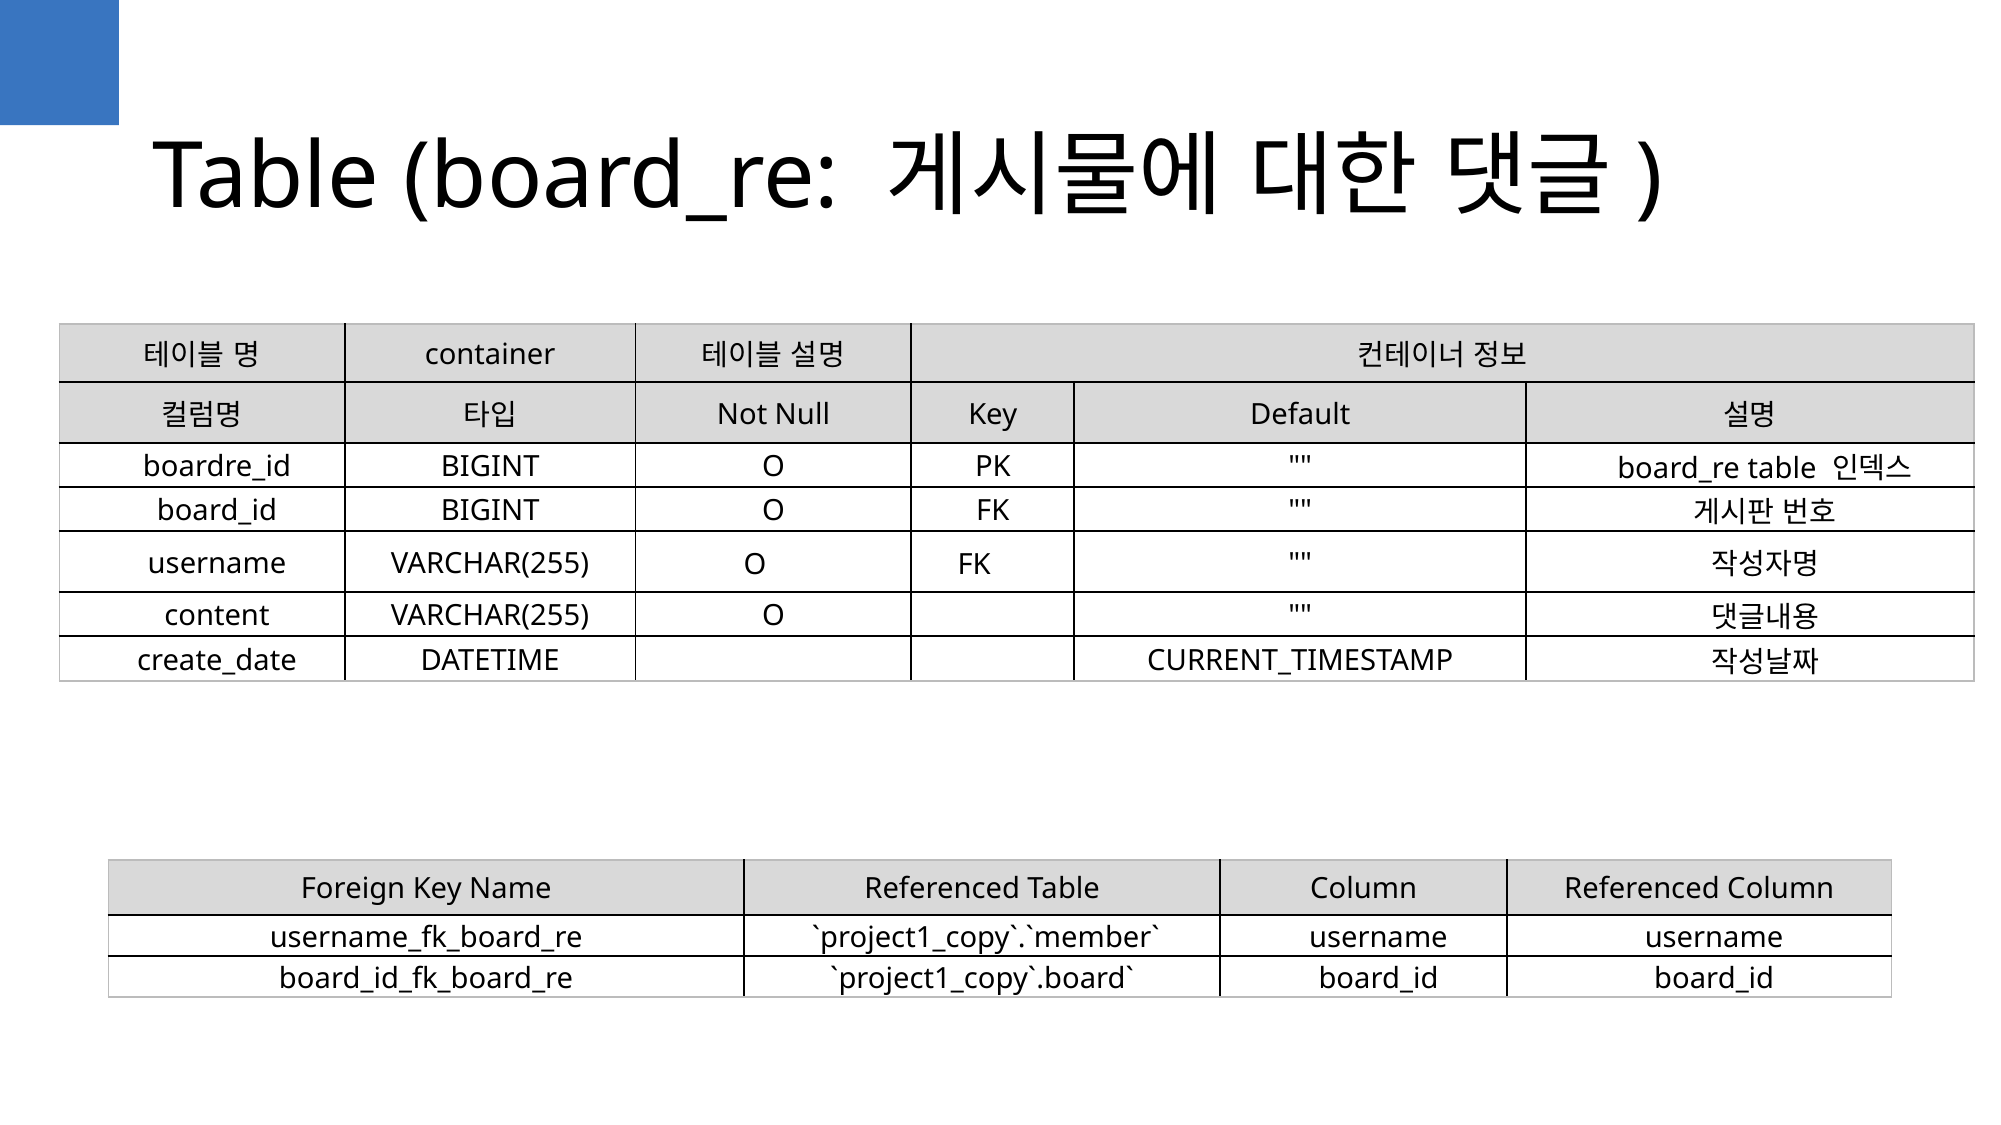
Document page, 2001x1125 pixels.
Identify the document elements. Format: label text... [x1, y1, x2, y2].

table_cell board_re table 인덱스 [1527, 444, 1973, 486]
table_cell O [636, 444, 910, 486]
table_cell 게시판 번호 [1527, 488, 1973, 530]
table_header Column [1221, 861, 1506, 914]
table_cell Not Null [636, 383, 910, 442]
table_header Referenced Table [745, 861, 1219, 914]
table_cell username_fk_board_re [109, 916, 743, 955]
table_cell "" [1075, 488, 1525, 530]
table_cell 컬럼명 [60, 383, 344, 442]
text_box Table (board_re: 게시물에 대한 댓글) [137, 52, 1863, 270]
table_cell Key [912, 383, 1073, 442]
table_header Foreign Key Name [109, 861, 743, 914]
table_cell [912, 637, 1073, 680]
table_cell `project1_copy`.`member` [745, 916, 1219, 955]
table_cell VARCHAR(255) [346, 593, 635, 635]
table_cell "" [1075, 444, 1525, 486]
table_header container [346, 325, 635, 381]
table_cell VARCHAR(255) [346, 532, 635, 591]
table_cell CURRENT_TIMESTAMP [1075, 637, 1525, 680]
table_cell username [60, 532, 344, 591]
table_cell O [636, 593, 910, 635]
table_cell Default [1075, 383, 1525, 442]
table_header 컨테이너 정보 [912, 325, 1973, 381]
table_cell "" [1075, 593, 1525, 635]
table_cell "" [1075, 532, 1525, 591]
table_cell content [60, 593, 344, 635]
table_header 테이블 설명 [636, 325, 910, 381]
table_cell BIGINT [346, 488, 635, 530]
table_cell board_id_fk_board_re [109, 957, 743, 996]
table_header 테이블 명 [60, 325, 344, 381]
table_cell `project1_copy`.board` [745, 957, 1219, 996]
table_cell BIGINT [346, 444, 635, 486]
table_cell board_id [1508, 957, 1891, 996]
table_cell 타입 [346, 383, 635, 442]
table_cell PK [912, 444, 1073, 486]
table_cell 작성자명 [1527, 532, 1973, 591]
table_cell username [1508, 916, 1891, 955]
table_cell [912, 593, 1073, 635]
table_cell boardre_id [60, 444, 344, 486]
table_cell [636, 637, 910, 680]
table_cell DATETIME [346, 637, 635, 680]
table_header Referenced Column [1508, 861, 1891, 914]
table_cell board_id [1221, 957, 1506, 996]
table_cell FK [912, 488, 1073, 530]
table_cell 설명 [1527, 383, 1973, 442]
table_cell board_id [60, 488, 344, 530]
table_cell O [636, 488, 910, 530]
table_cell O [636, 532, 910, 591]
text_box [0, 0, 120, 126]
table_cell create_date [60, 637, 344, 680]
table_cell 댓글내용 [1527, 593, 1973, 635]
table_cell 작성날짜 [1527, 637, 1973, 680]
table_cell FK [912, 532, 1073, 591]
table_cell username [1221, 916, 1506, 955]
